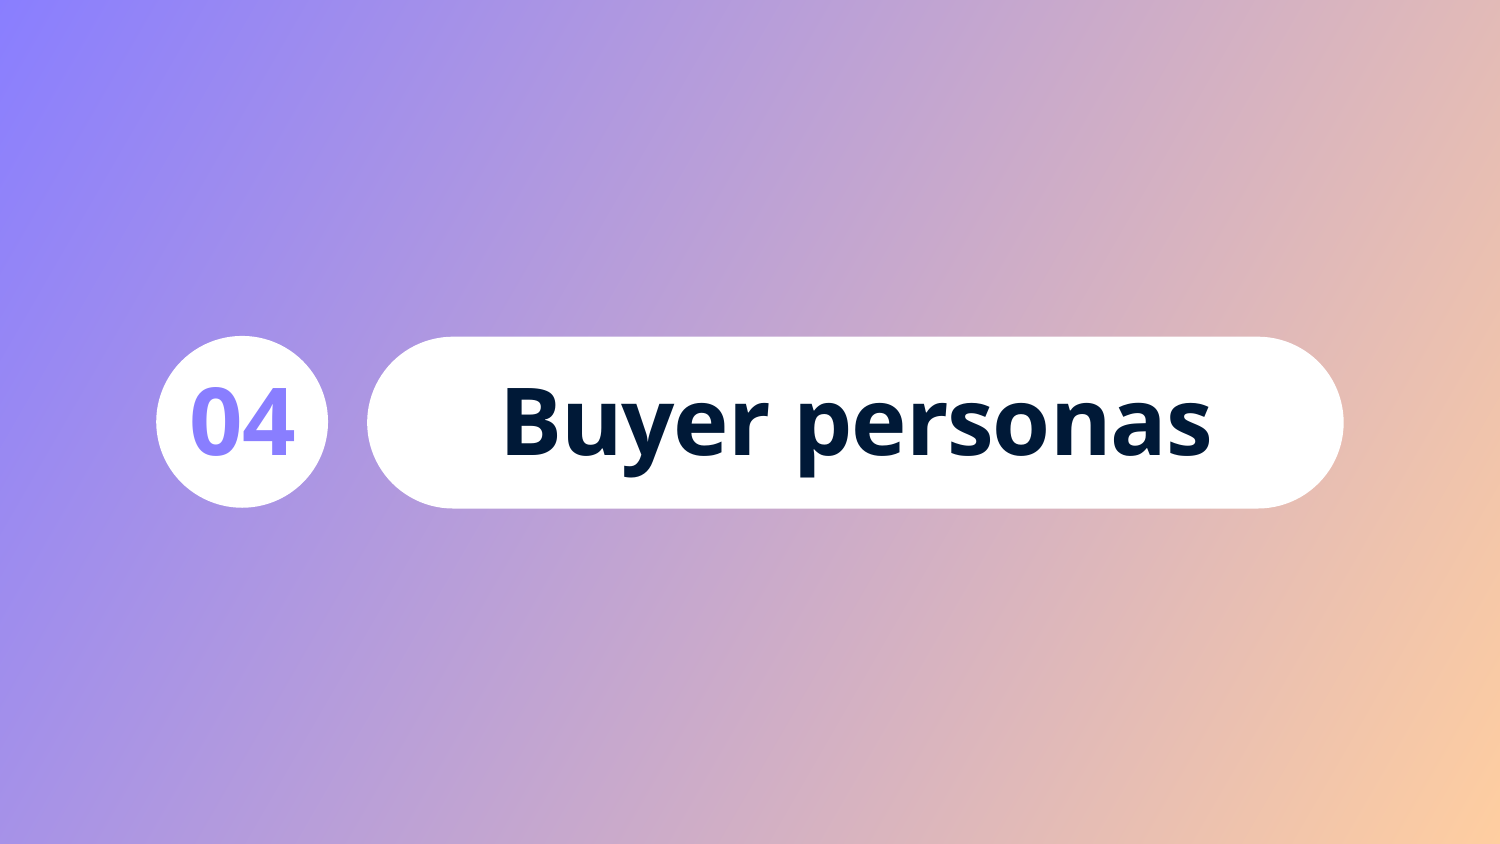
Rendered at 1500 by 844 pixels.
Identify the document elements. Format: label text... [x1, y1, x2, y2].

text_box [367, 336, 1344, 509]
text_box Buyer personas [426, 370, 1286, 474]
text_box [156, 335, 329, 508]
text_box 04 [189, 370, 297, 474]
